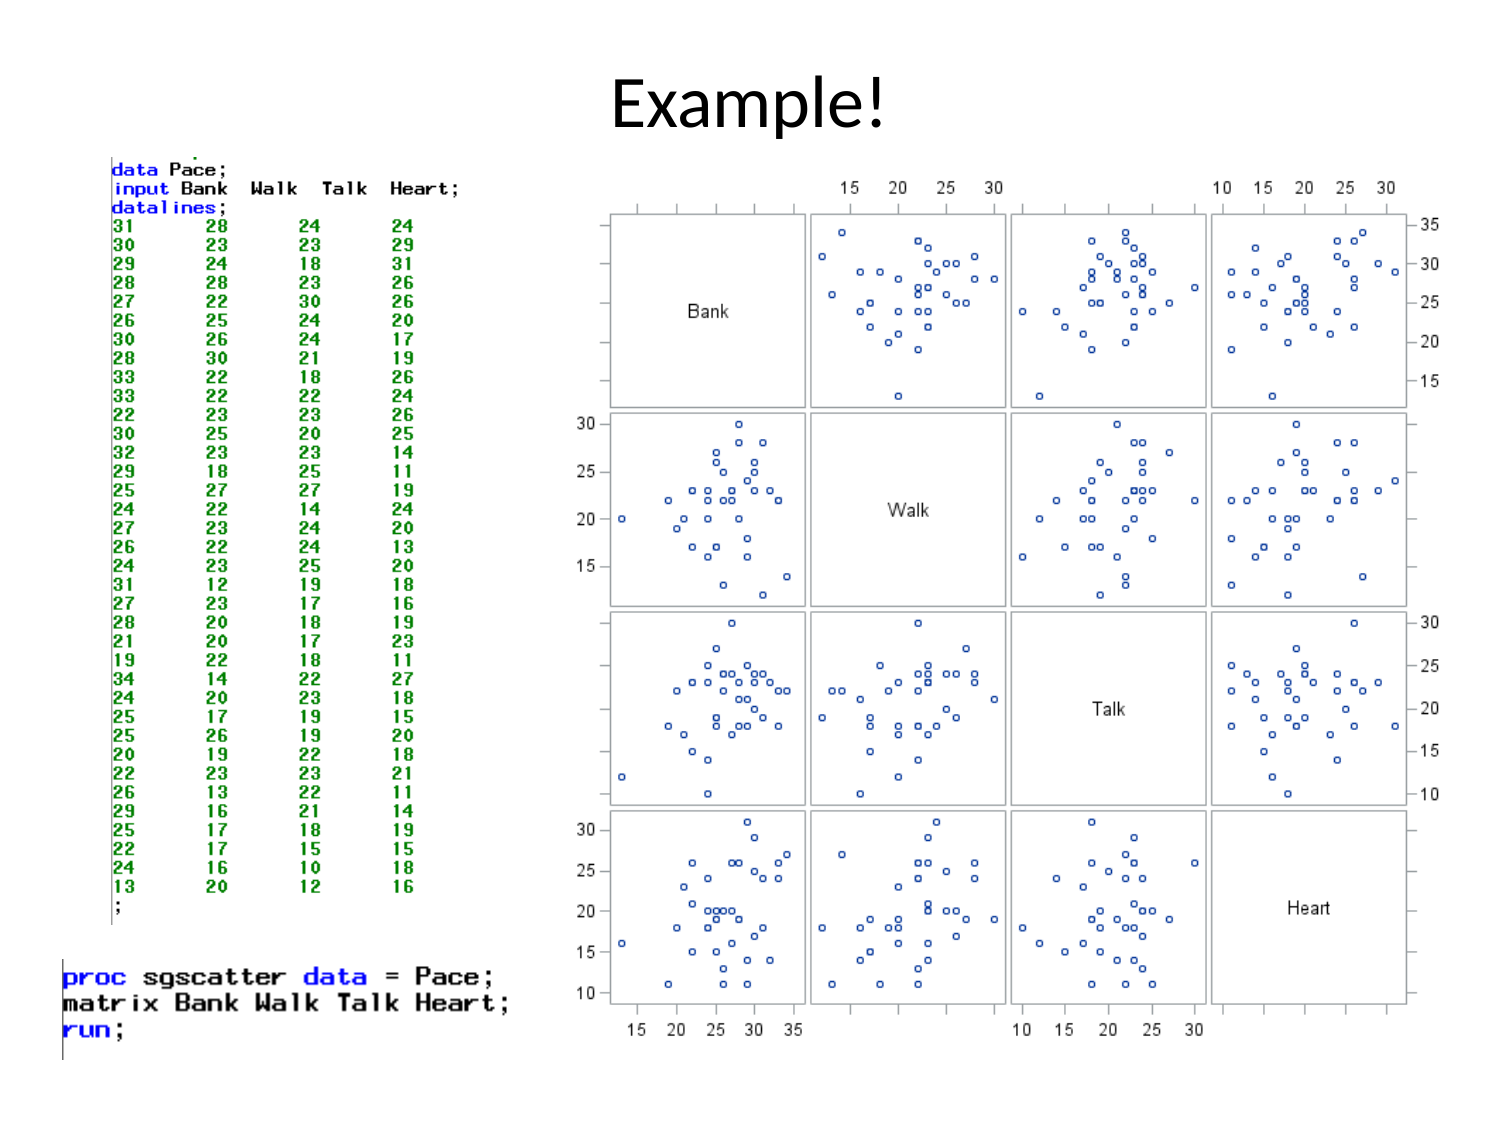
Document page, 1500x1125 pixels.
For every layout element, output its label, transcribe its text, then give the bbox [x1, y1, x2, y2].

picture [62, 959, 513, 1060]
picture [110, 157, 464, 926]
title Example! [75, 45, 1425, 150]
picture [562, 162, 1461, 1060]
